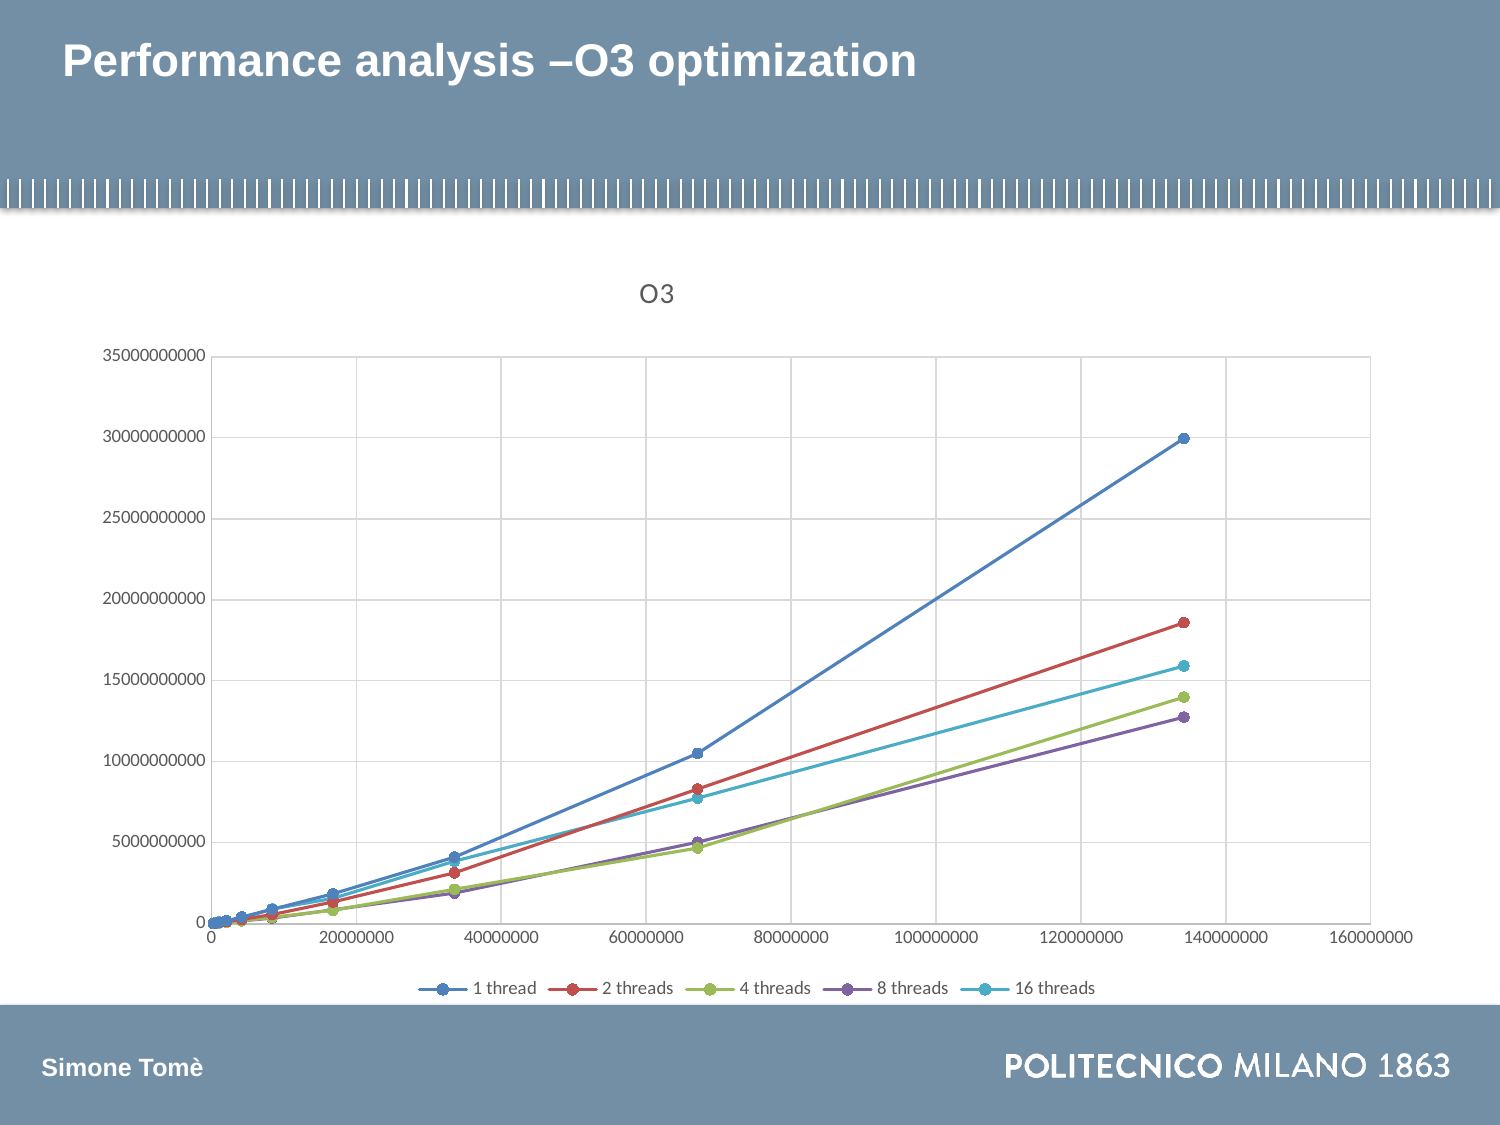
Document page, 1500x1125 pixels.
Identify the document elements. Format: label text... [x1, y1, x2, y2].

picture [999, 1041, 1456, 1089]
chart [74, 262, 1441, 1006]
title Performance analysis –O3 optimization [47, 22, 1455, 161]
